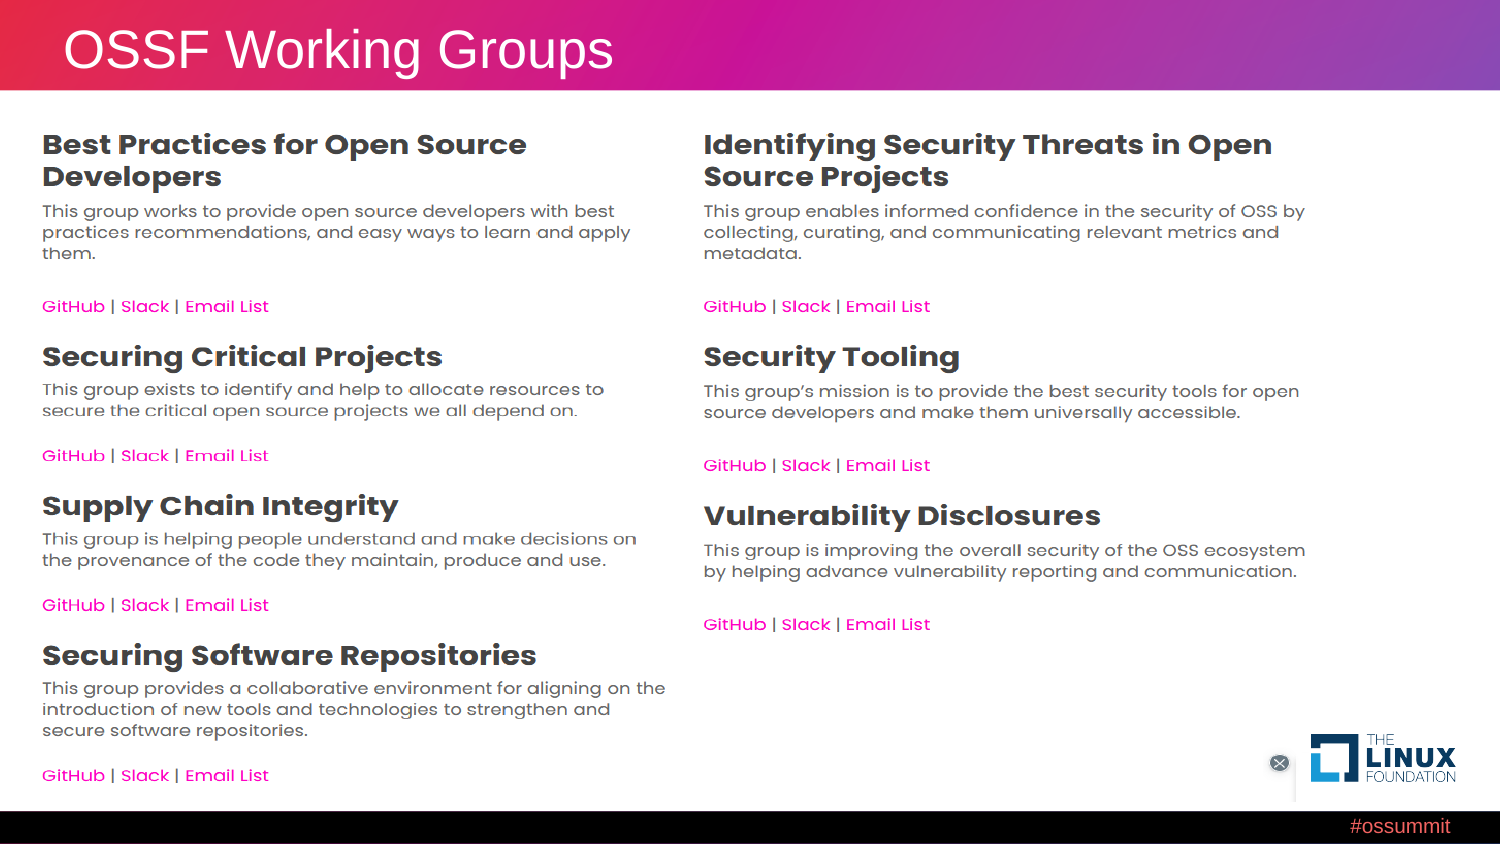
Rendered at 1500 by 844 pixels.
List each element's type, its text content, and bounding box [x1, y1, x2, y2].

picture [1311, 734, 1456, 782]
title OSSF Working Groups [48, 6, 1425, 88]
picture [24, 111, 1310, 802]
picture [0, 0, 1500, 90]
